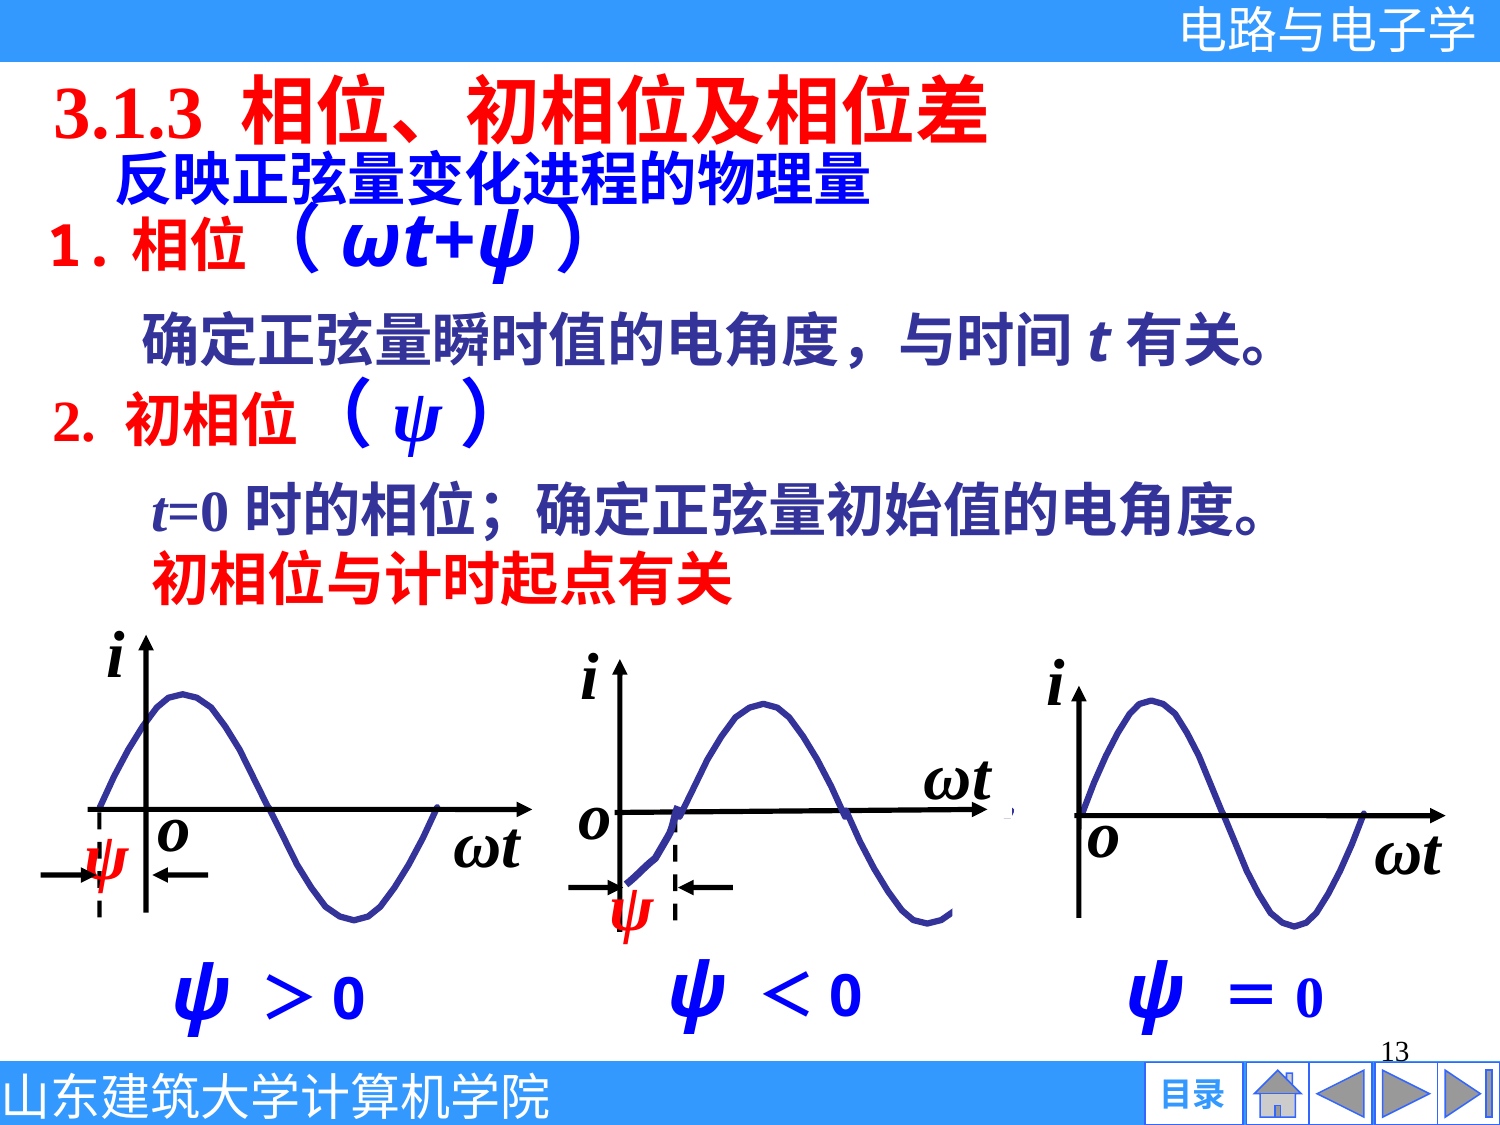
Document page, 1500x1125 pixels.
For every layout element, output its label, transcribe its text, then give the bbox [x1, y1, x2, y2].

text_box 3.1.3 相位、初相位及相位差 [39, 55, 1105, 161]
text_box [47, 359, 1341, 552]
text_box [40, 603, 545, 923]
text_box 初相位与计时起点有关 [136, 559, 824, 620]
text_box ψ ＜0 [653, 960, 878, 1039]
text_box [45, 184, 1374, 382]
slide_number 13 [1074, 1024, 1425, 1103]
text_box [1031, 631, 1466, 950]
text_box ψ ＝0 [1110, 958, 1339, 1041]
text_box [563, 625, 1019, 952]
text_box ψ ＞0 [156, 936, 381, 1042]
text_box 反映正弦量变化进程的物理量 [99, 134, 999, 183]
